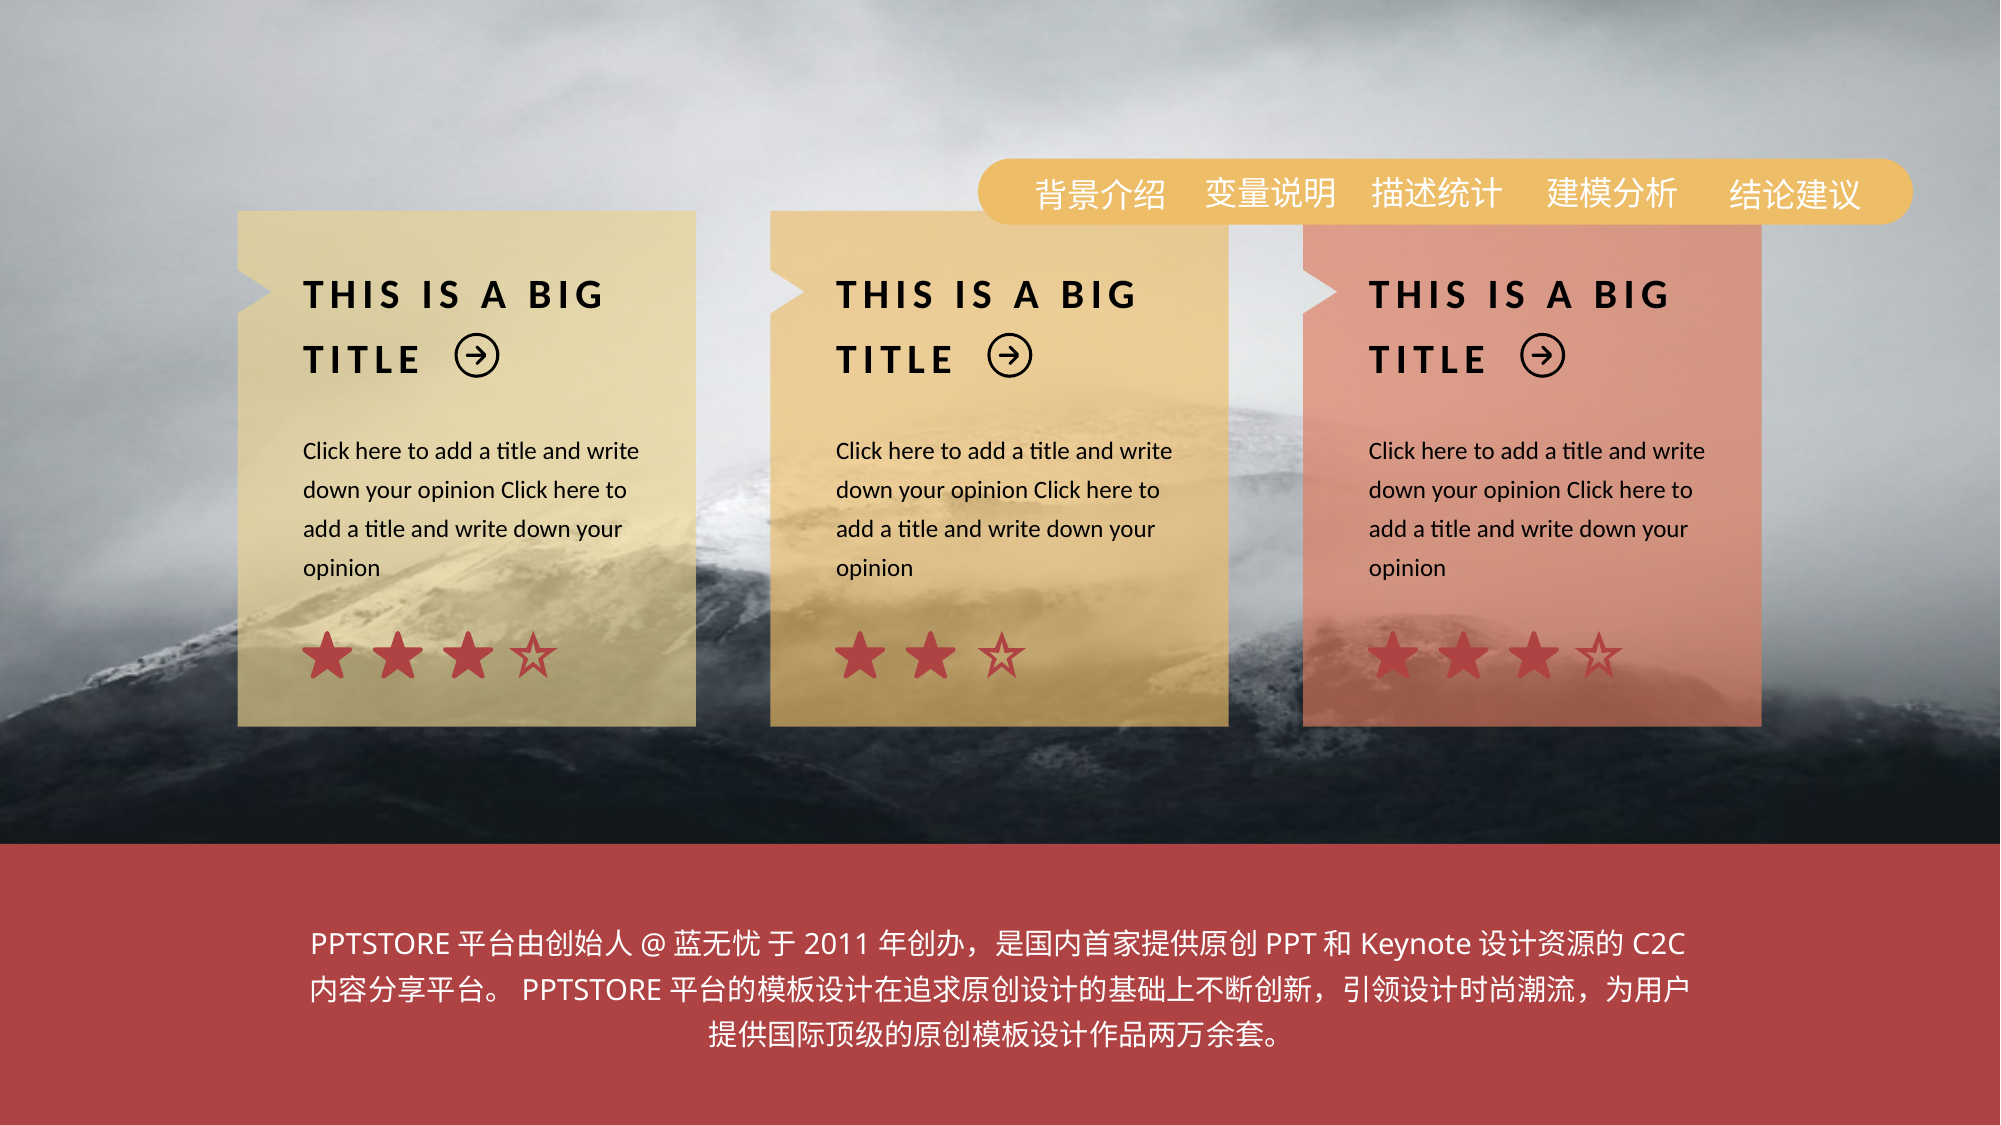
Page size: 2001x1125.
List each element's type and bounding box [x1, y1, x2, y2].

text_box [977, 158, 1914, 225]
picture [0, 0, 2000, 1125]
